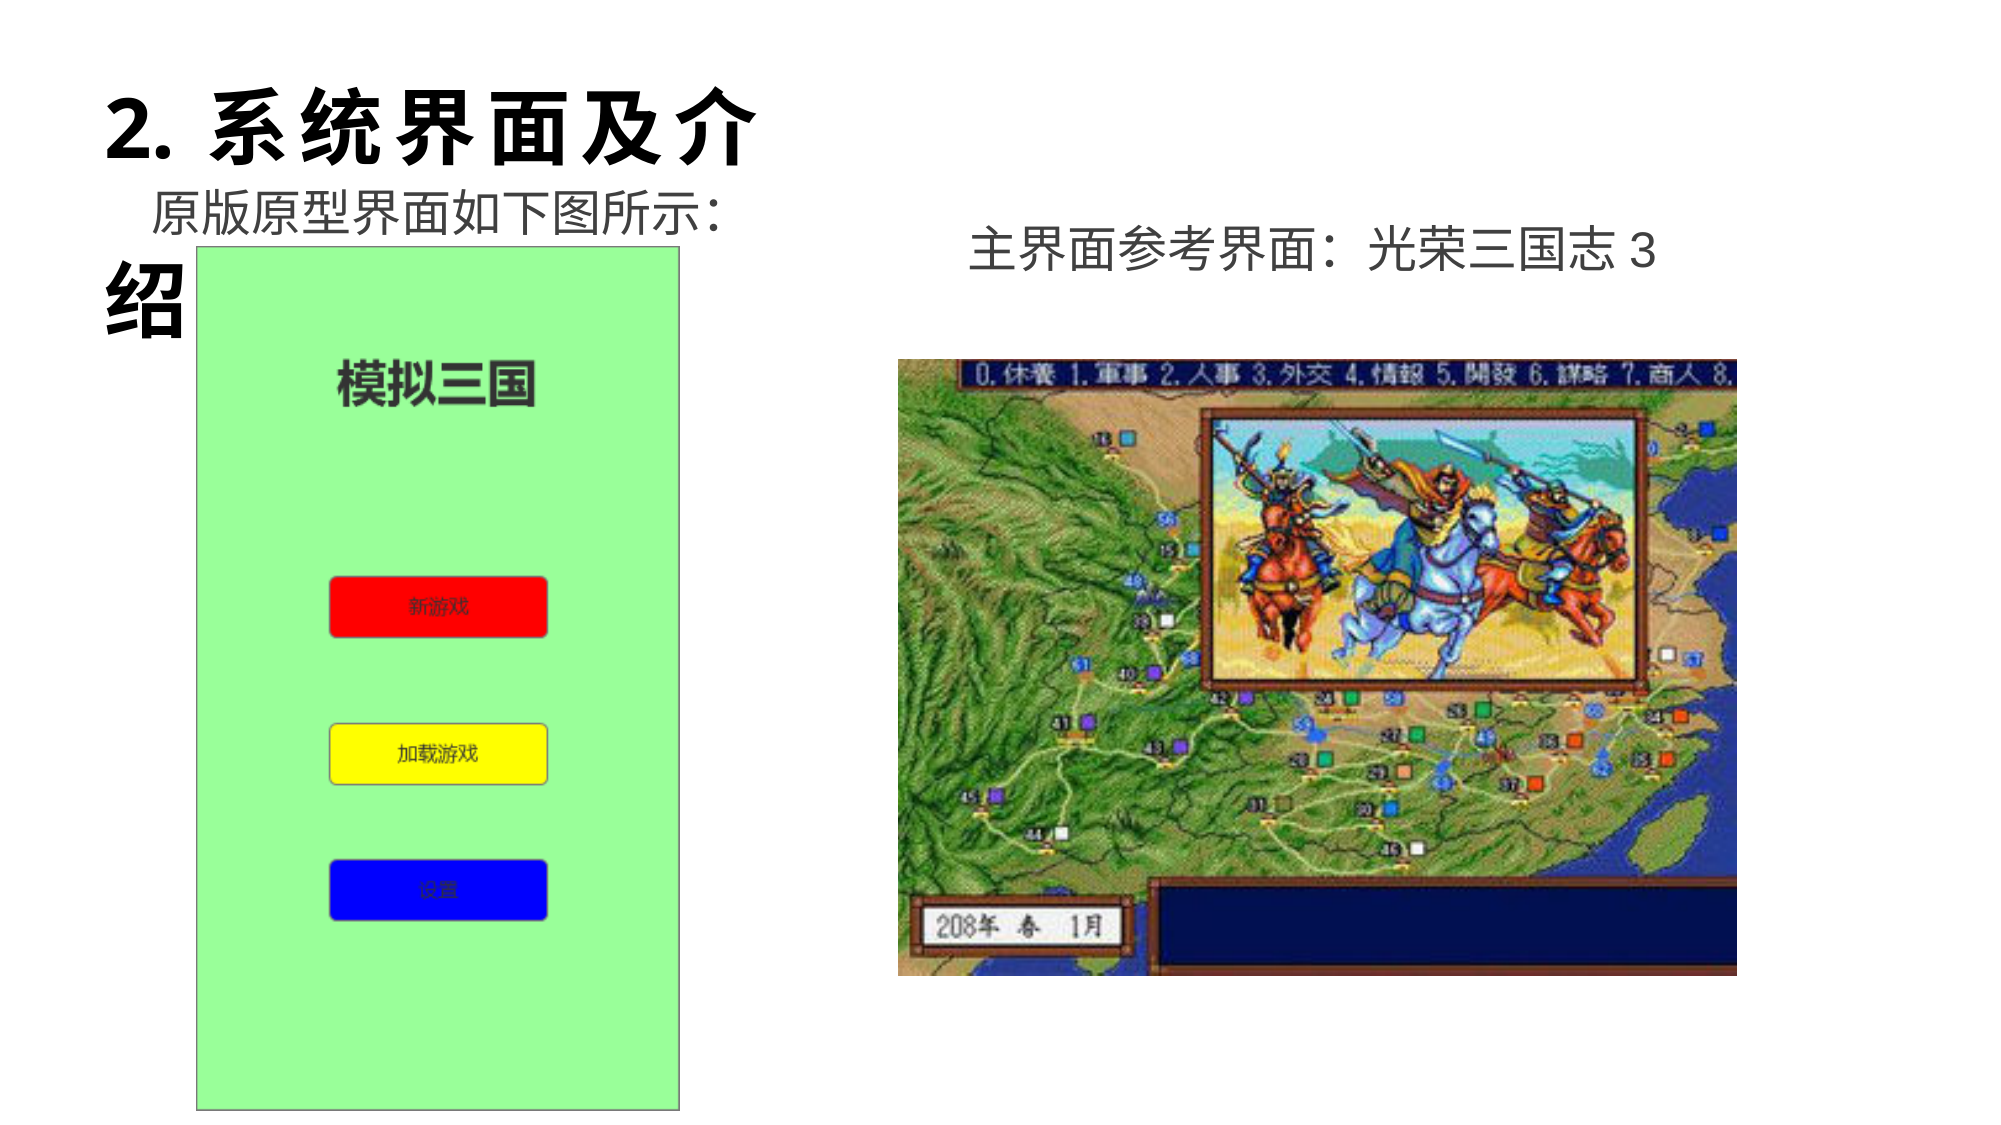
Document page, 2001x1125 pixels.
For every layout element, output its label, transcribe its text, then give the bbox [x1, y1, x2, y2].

text_box 原版原型界面如下图所示： [137, 161, 773, 249]
text_box 主界面参考界面：光荣三国志3 [952, 198, 1683, 286]
picture [196, 246, 680, 1111]
picture [898, 359, 1737, 976]
text_box 2.系统界面及介绍 [14, 0, 773, 183]
